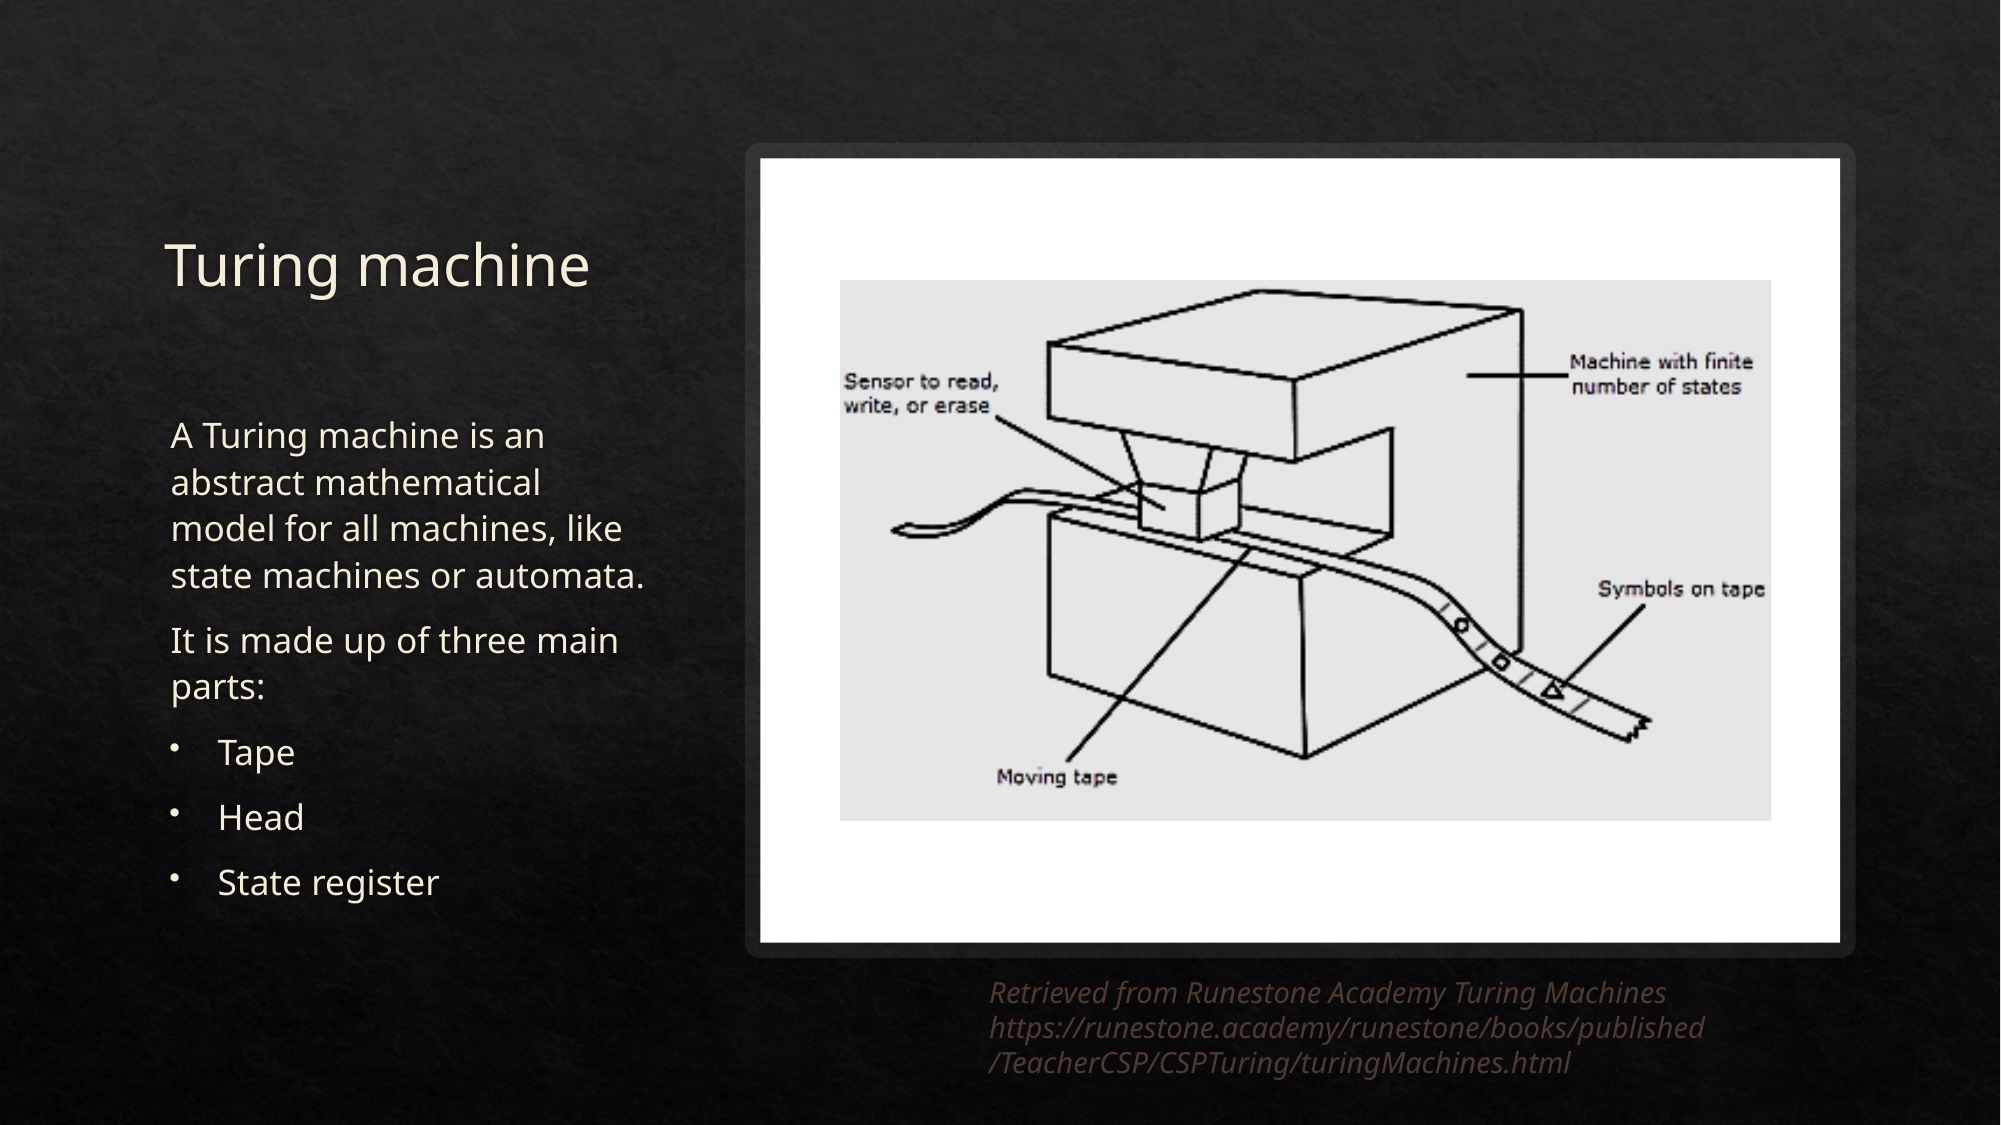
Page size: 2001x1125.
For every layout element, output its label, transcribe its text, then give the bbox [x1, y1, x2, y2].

list A Turing machine is an abstract mathematical model for all machines, like state machines or automata. It is made up of three main parts: Tape Head State register [149, 401, 668, 950]
text_box [0, 0, 2000, 1125]
text_box [759, 157, 1841, 944]
picture [839, 279, 1772, 822]
text_box Retrieved from Runestone Academy Turing Machines https://runestone.academy/runestone/books/published/TeacherCSP/CSPTuring/turingMachines.html [974, 966, 1727, 1087]
title Turing machine [149, 158, 668, 377]
